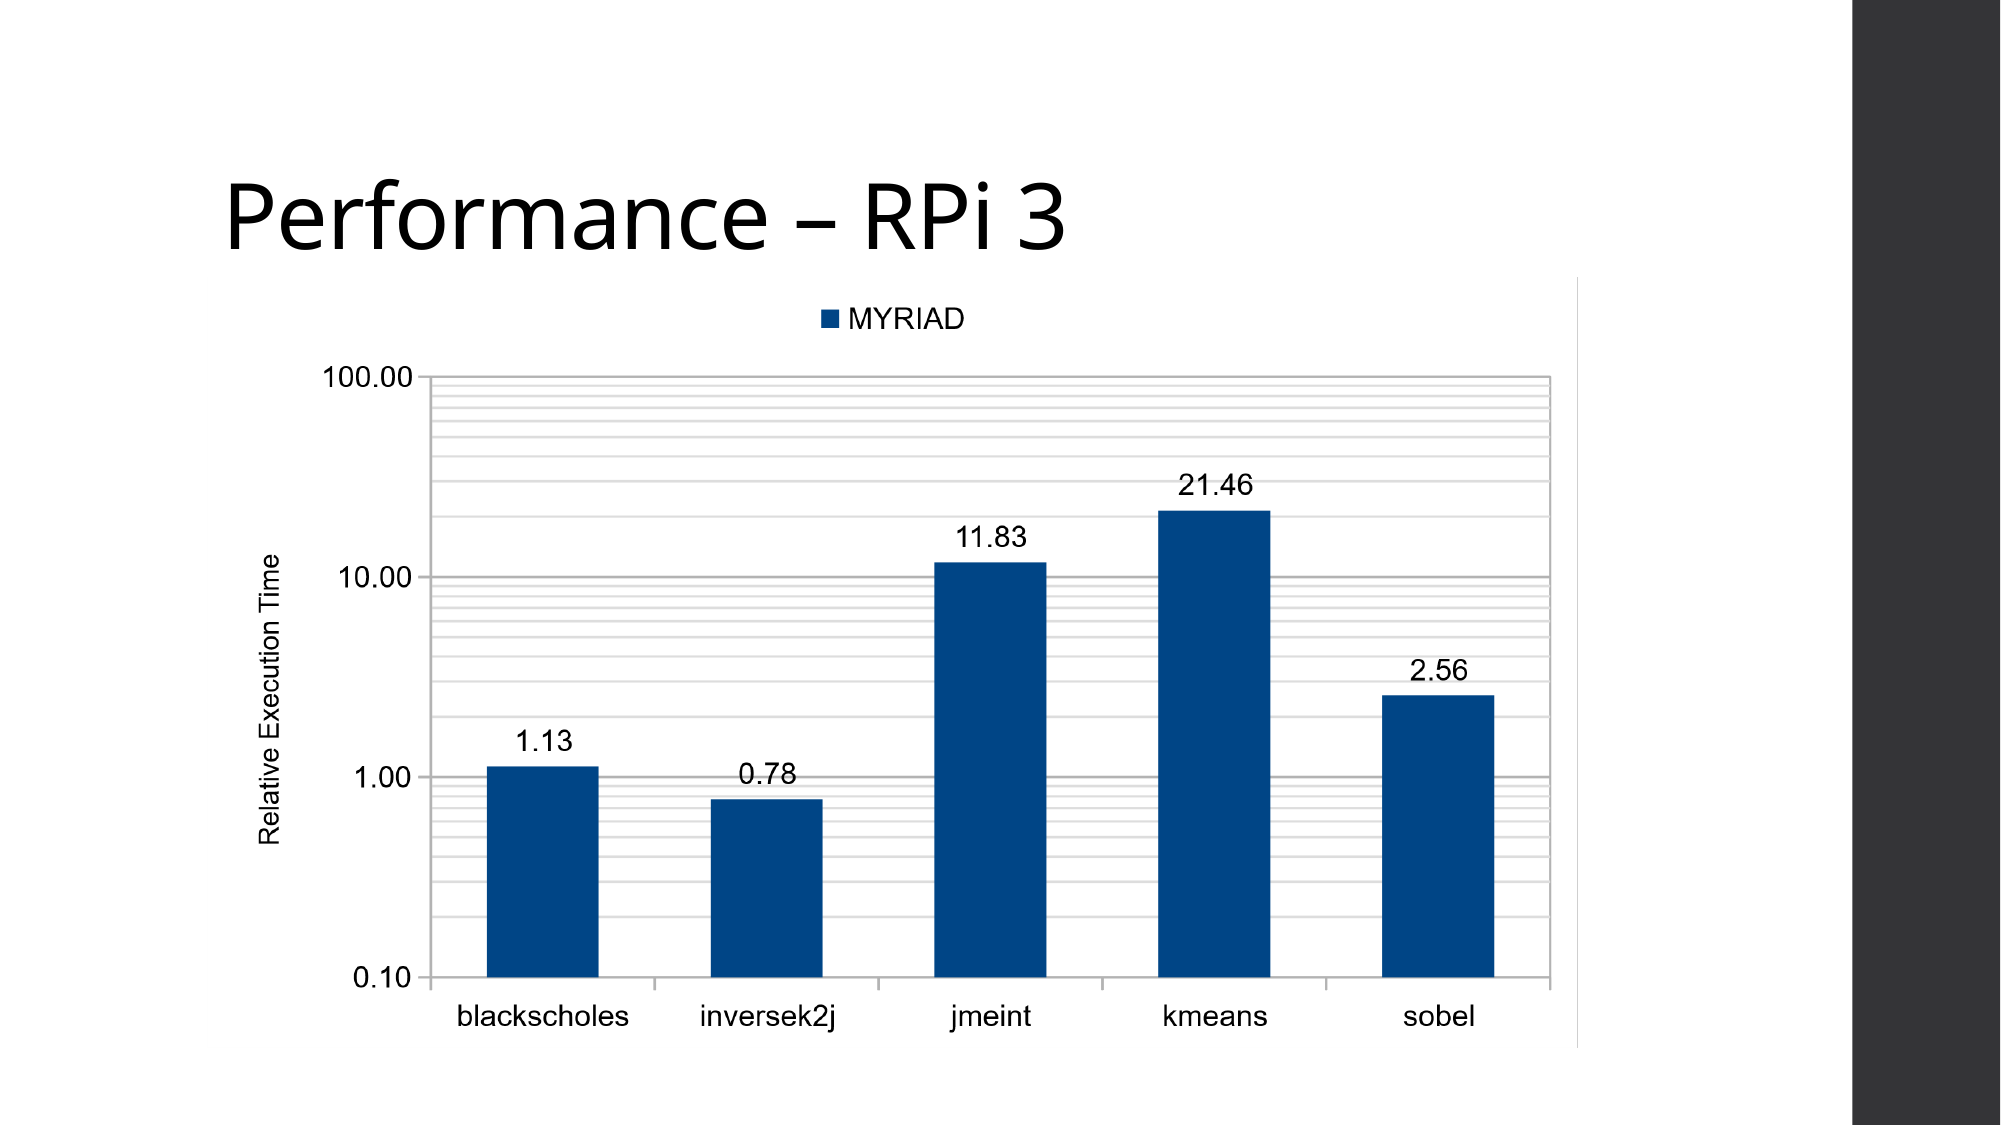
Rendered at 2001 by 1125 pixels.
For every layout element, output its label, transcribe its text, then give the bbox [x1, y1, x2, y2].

title Performance – RPi 3 [206, 60, 1797, 278]
picture [206, 277, 1578, 1048]
